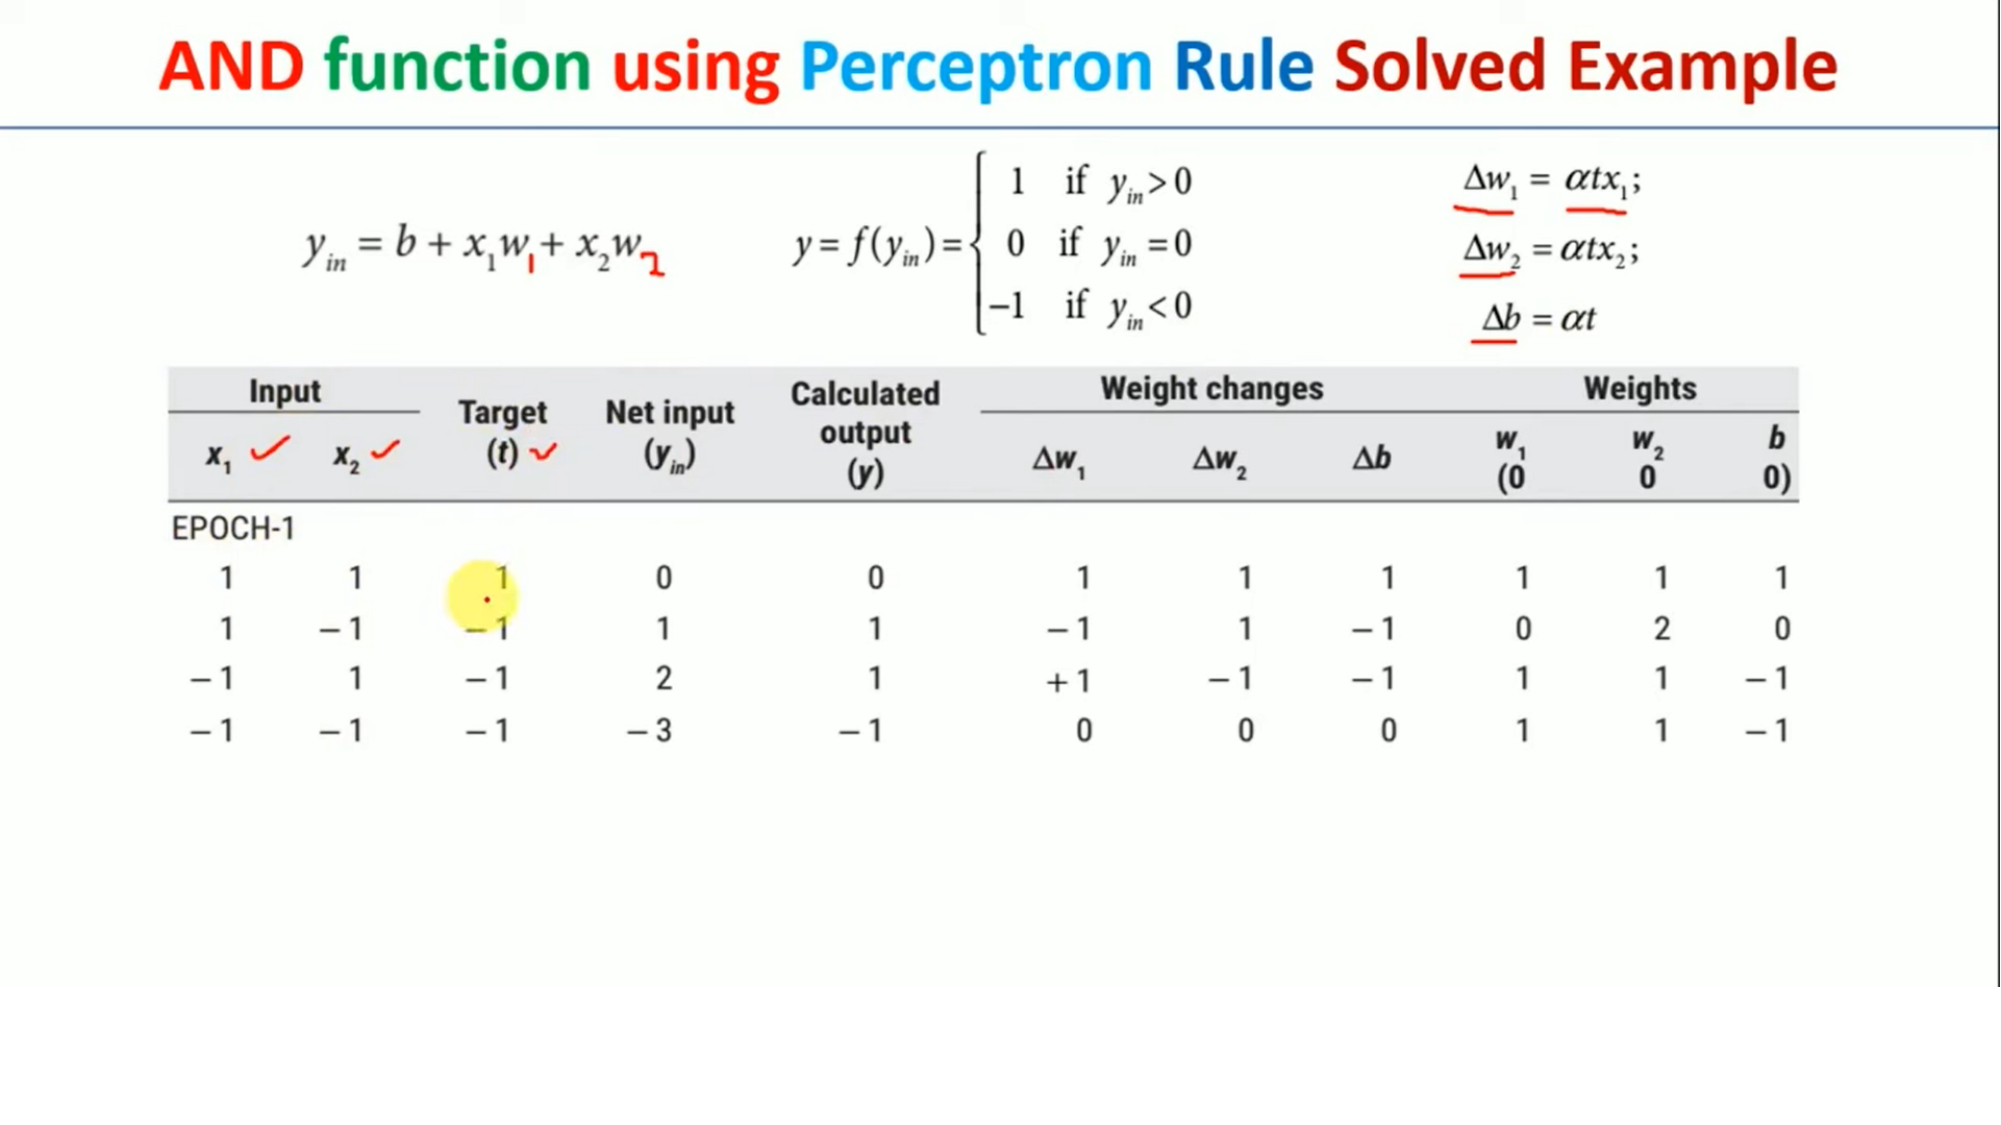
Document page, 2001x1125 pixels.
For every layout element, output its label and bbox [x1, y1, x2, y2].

picture [0, 0, 2000, 987]
